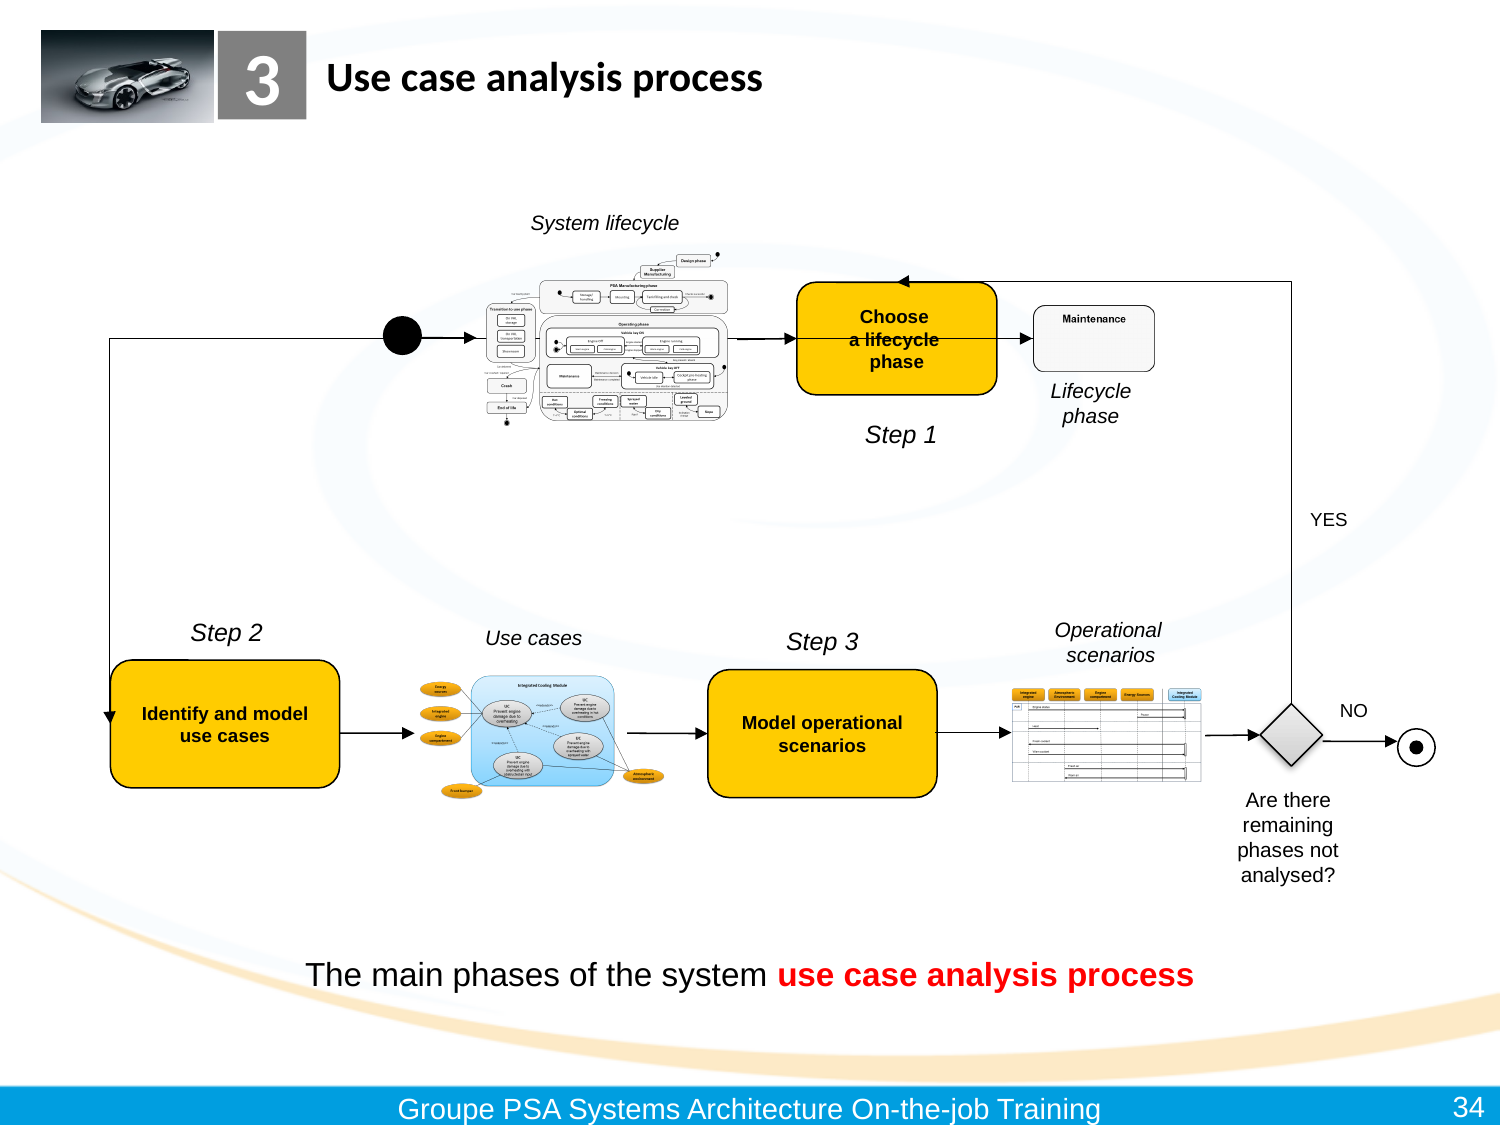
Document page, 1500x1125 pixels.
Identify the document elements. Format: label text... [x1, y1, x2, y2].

text_box [1259, 703, 1324, 767]
text_box Choose a lifecycle phase [796, 282, 996, 336]
picture [482, 252, 728, 426]
text_box [383, 316, 422, 336]
footer Groupe PSA Systems Architecture On-the-job Training [319, 1083, 1149, 1125]
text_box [883, 295, 1306, 691]
text_box NO [1324, 691, 1383, 730]
text_box The main phases of the system use case analysis process [79, 941, 1421, 1001]
list 3 [217, 30, 307, 120]
text_box Model operational scenarios [707, 733, 938, 798]
title Use case analysis process [311, 30, 1483, 120]
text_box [110, 338, 1006, 725]
picture [1011, 688, 1203, 782]
slide_number 34 [1149, 1081, 1500, 1125]
text_box Identify and model use cases [110, 732, 340, 788]
text_box [464, 331, 473, 336]
text_box [1322, 735, 1392, 748]
picture [419, 674, 665, 800]
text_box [1397, 728, 1436, 767]
text_box Are there remaining phases not analysed? [1210, 778, 1367, 894]
text_box [339, 733, 413, 740]
picture [1032, 304, 1155, 372]
text_box YES [1310, 500, 1363, 538]
picture [41, 30, 214, 123]
text_box System lifecycle [470, 201, 740, 243]
